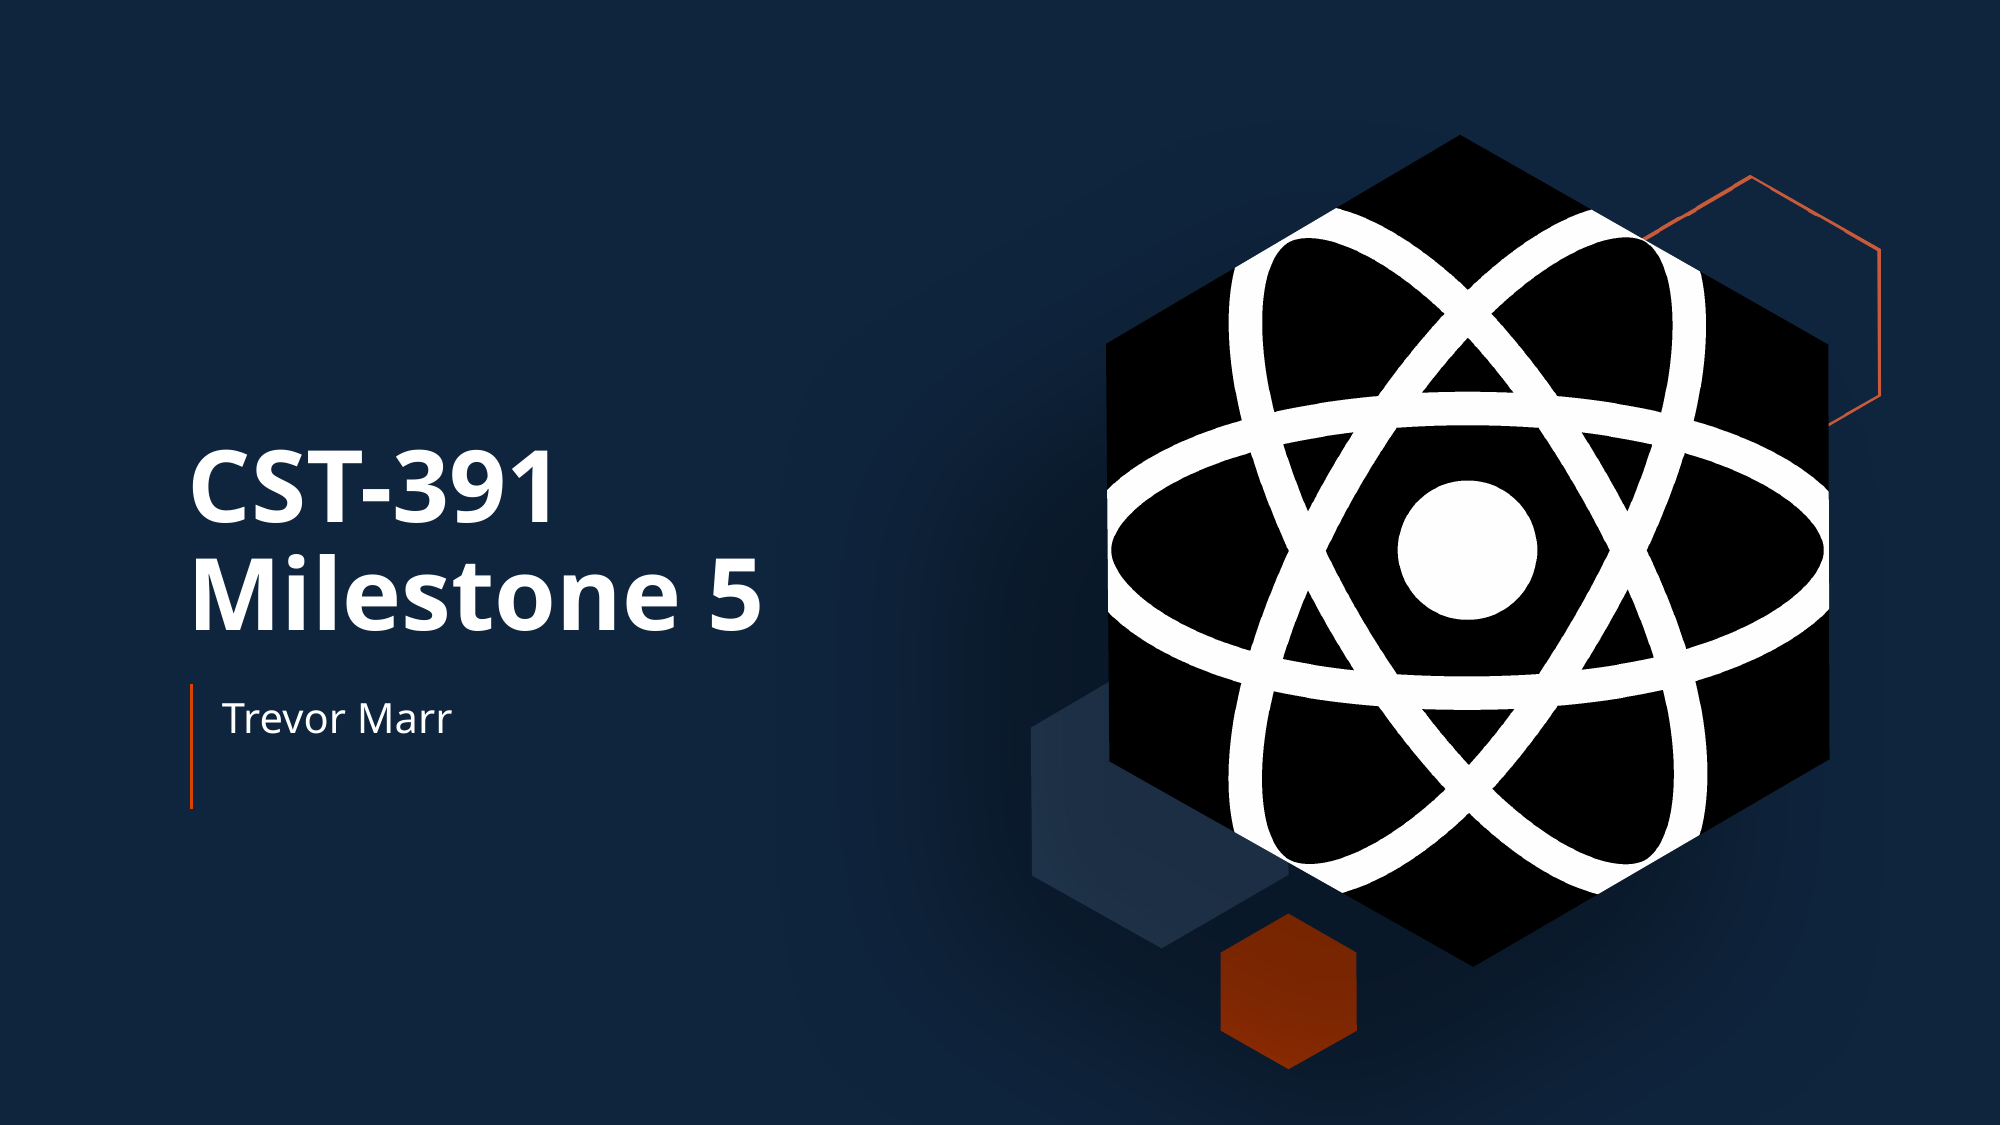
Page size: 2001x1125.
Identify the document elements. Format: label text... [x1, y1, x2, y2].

title CST-391 Milestone 5 [187, 120, 1013, 660]
picture [1030, 134, 1882, 967]
list Trevor Marr [206, 684, 829, 835]
